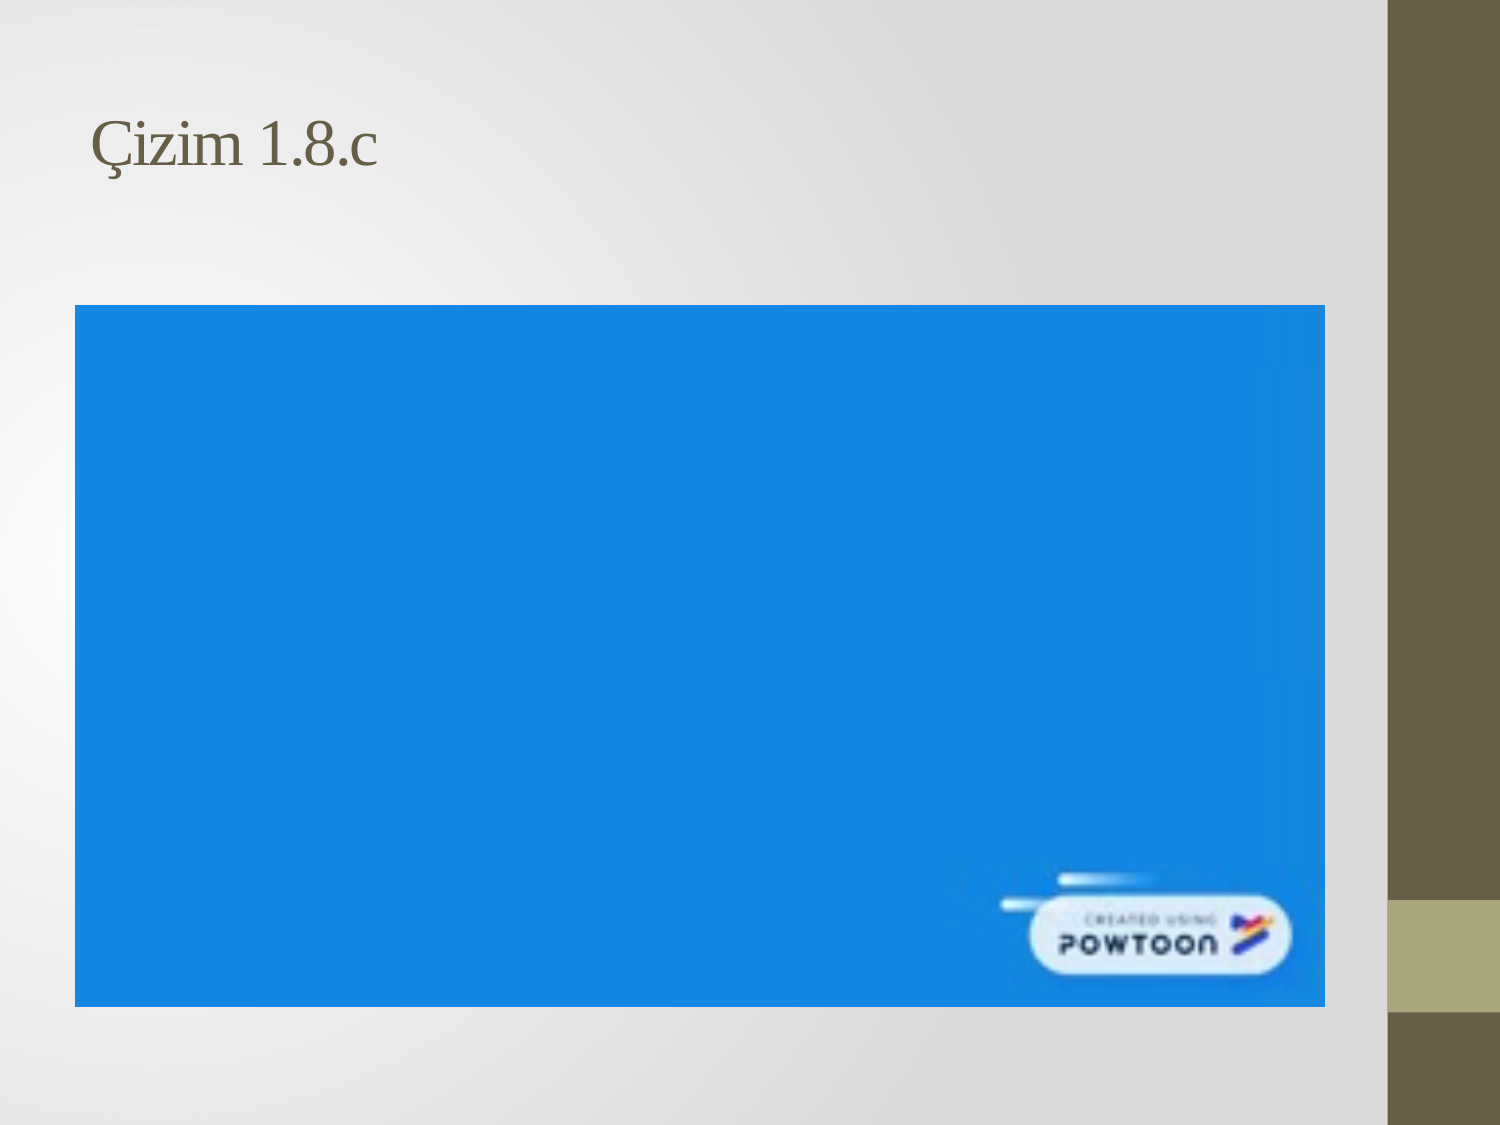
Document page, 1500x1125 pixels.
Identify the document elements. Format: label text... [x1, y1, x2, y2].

title Çizim 1.8.c [75, 45, 1325, 233]
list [74, 304, 1326, 1009]
